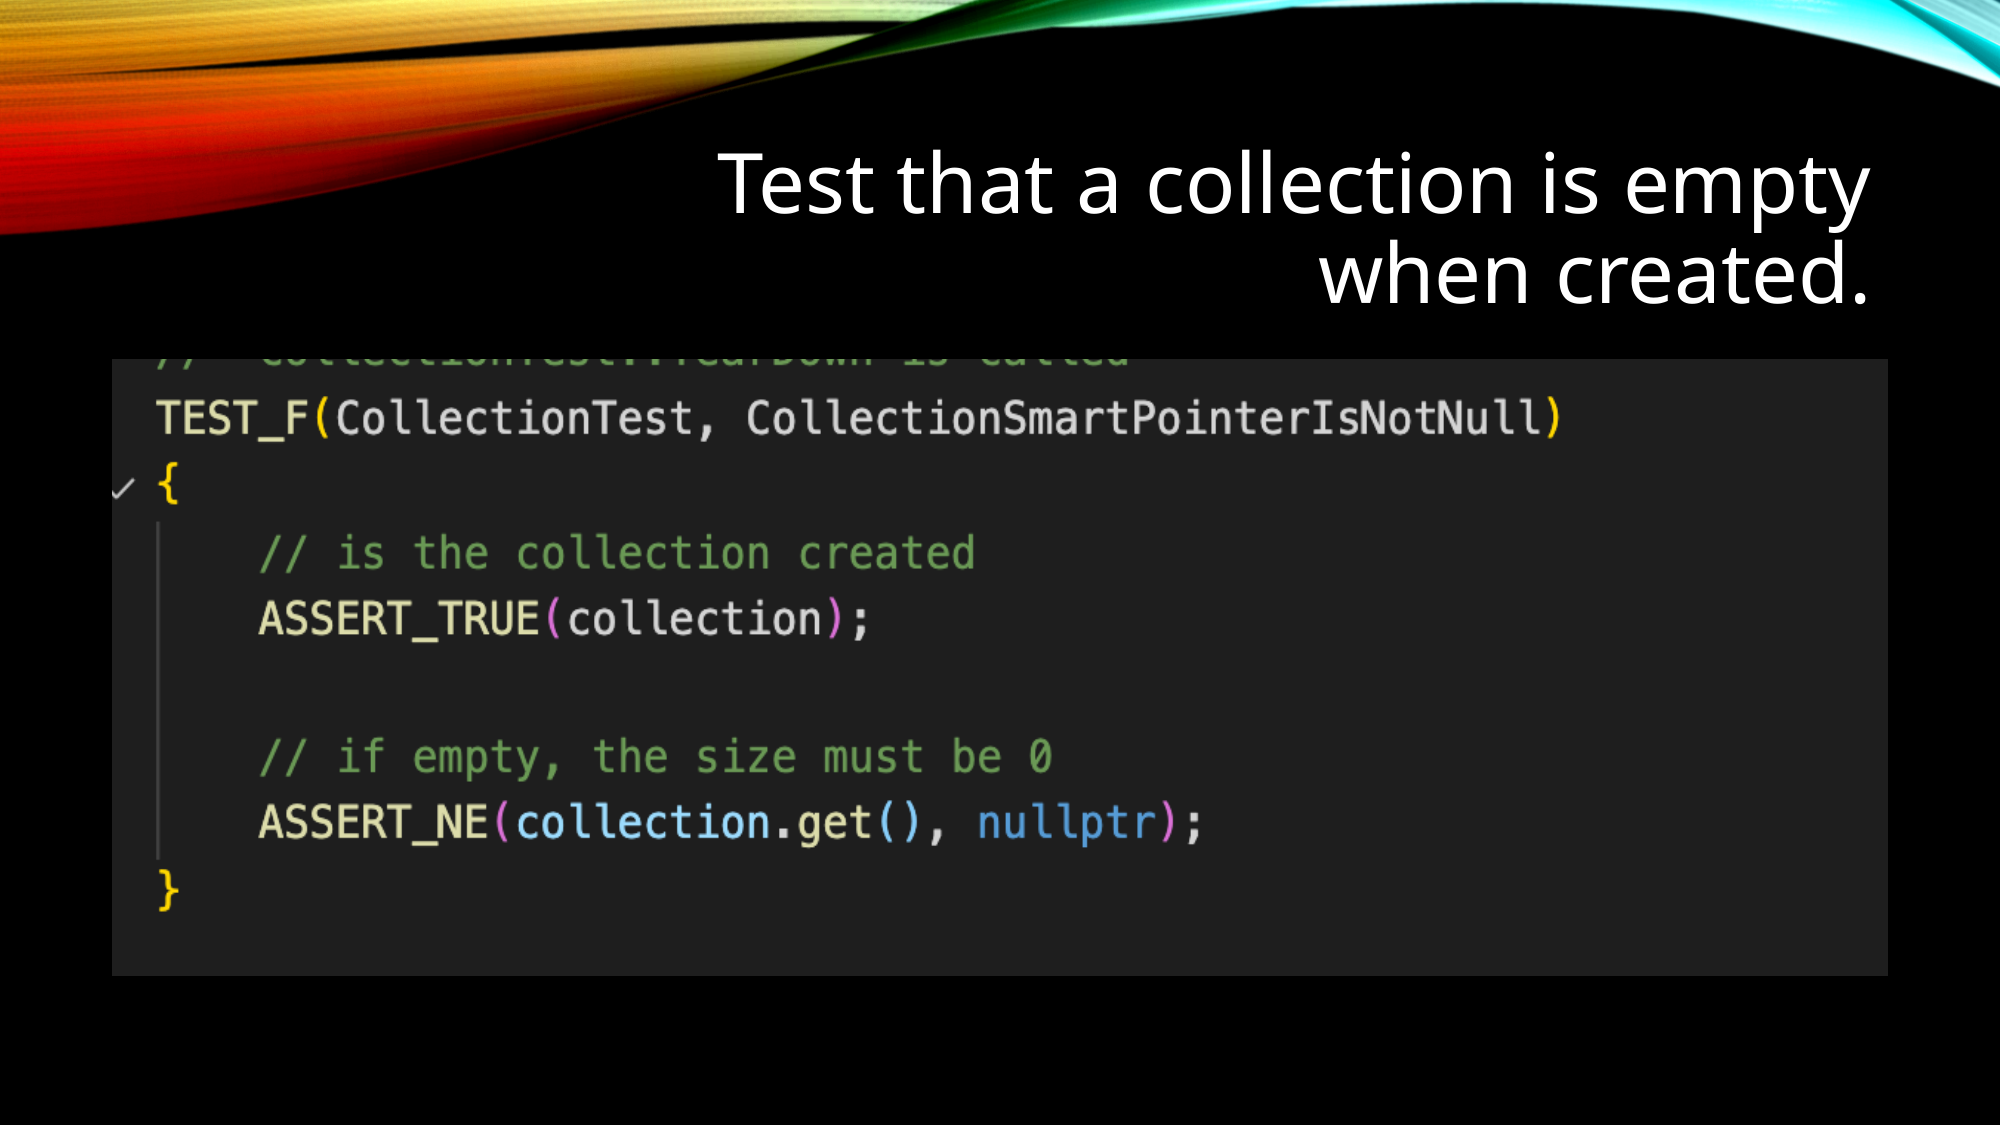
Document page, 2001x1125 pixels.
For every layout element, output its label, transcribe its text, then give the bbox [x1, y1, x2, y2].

picture [0, 0, 2000, 237]
picture [112, 359, 1888, 976]
title Test that a collection is empty when created. [474, 125, 1888, 338]
